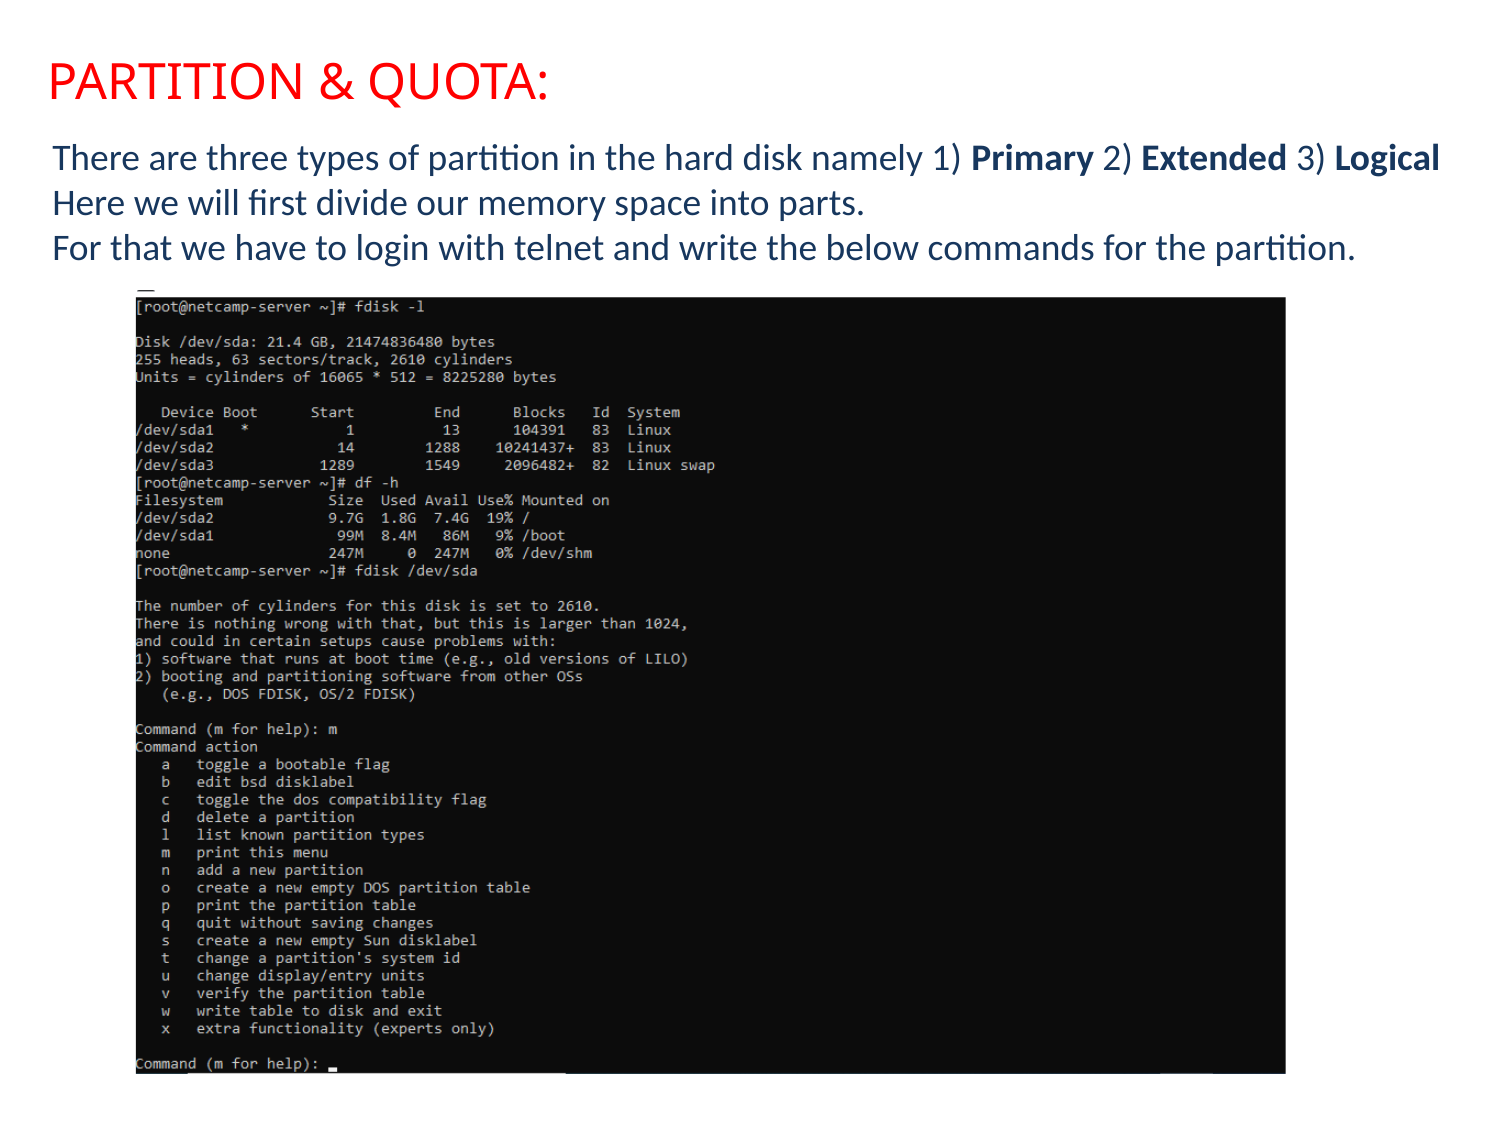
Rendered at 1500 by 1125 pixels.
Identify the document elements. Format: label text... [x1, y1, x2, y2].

text_box PARTITION & QUOTA: [33, 42, 566, 118]
text_box There are three types of partition in the hard disk namely 1) Primary 2) Extended 3) Logical Here we will first divide our memory space into parts. For that we have to login with telnet and write the below commands for the partition. [37, 125, 1456, 321]
picture [135, 290, 1286, 1074]
